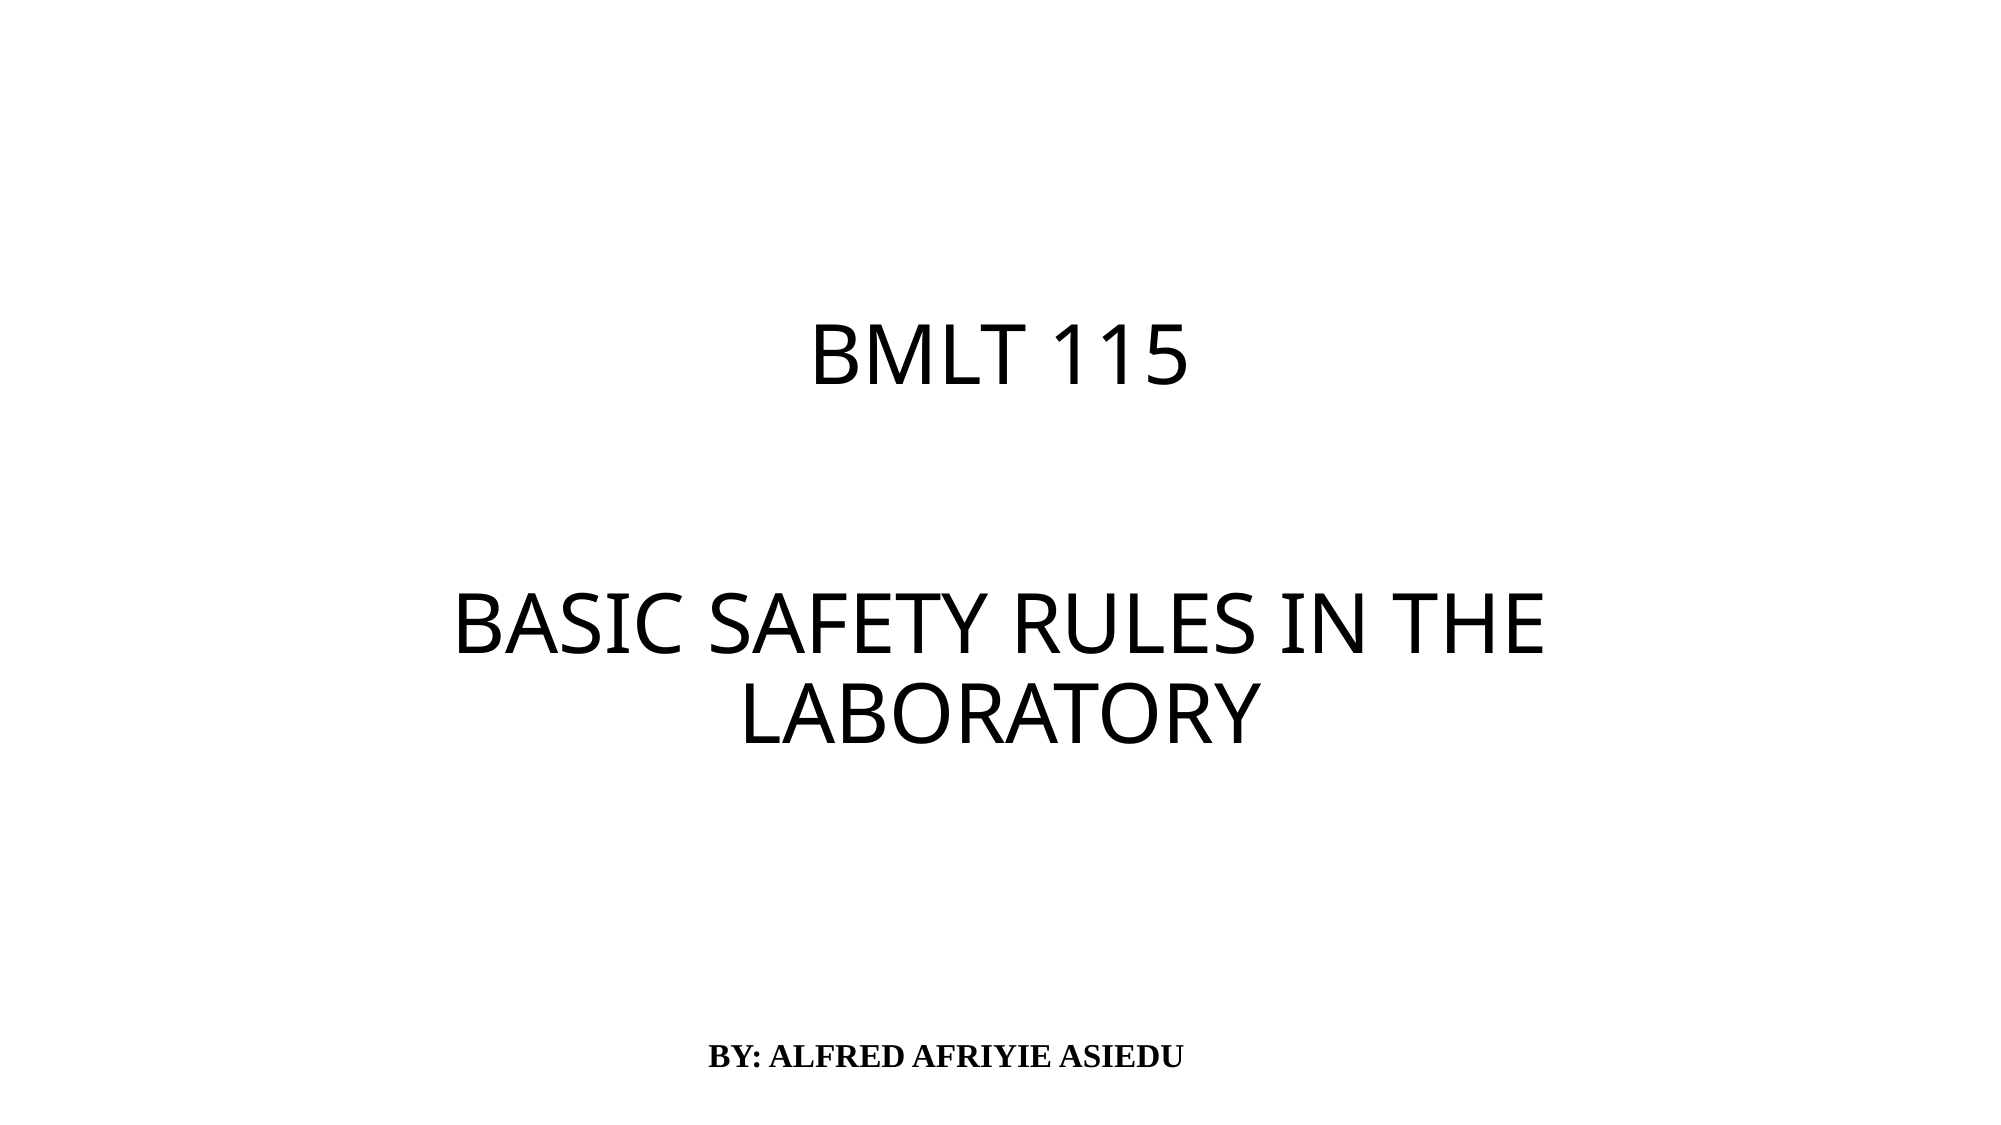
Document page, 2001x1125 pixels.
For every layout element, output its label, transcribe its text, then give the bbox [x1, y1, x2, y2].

title BMLT 115 BASIC SAFETY RULES IN THE LABORATORY [249, 109, 1750, 637]
text_box BY: ALFRED AFRIYIE ASIEDU [693, 1027, 1386, 1082]
subtitle [249, 637, 1750, 848]
